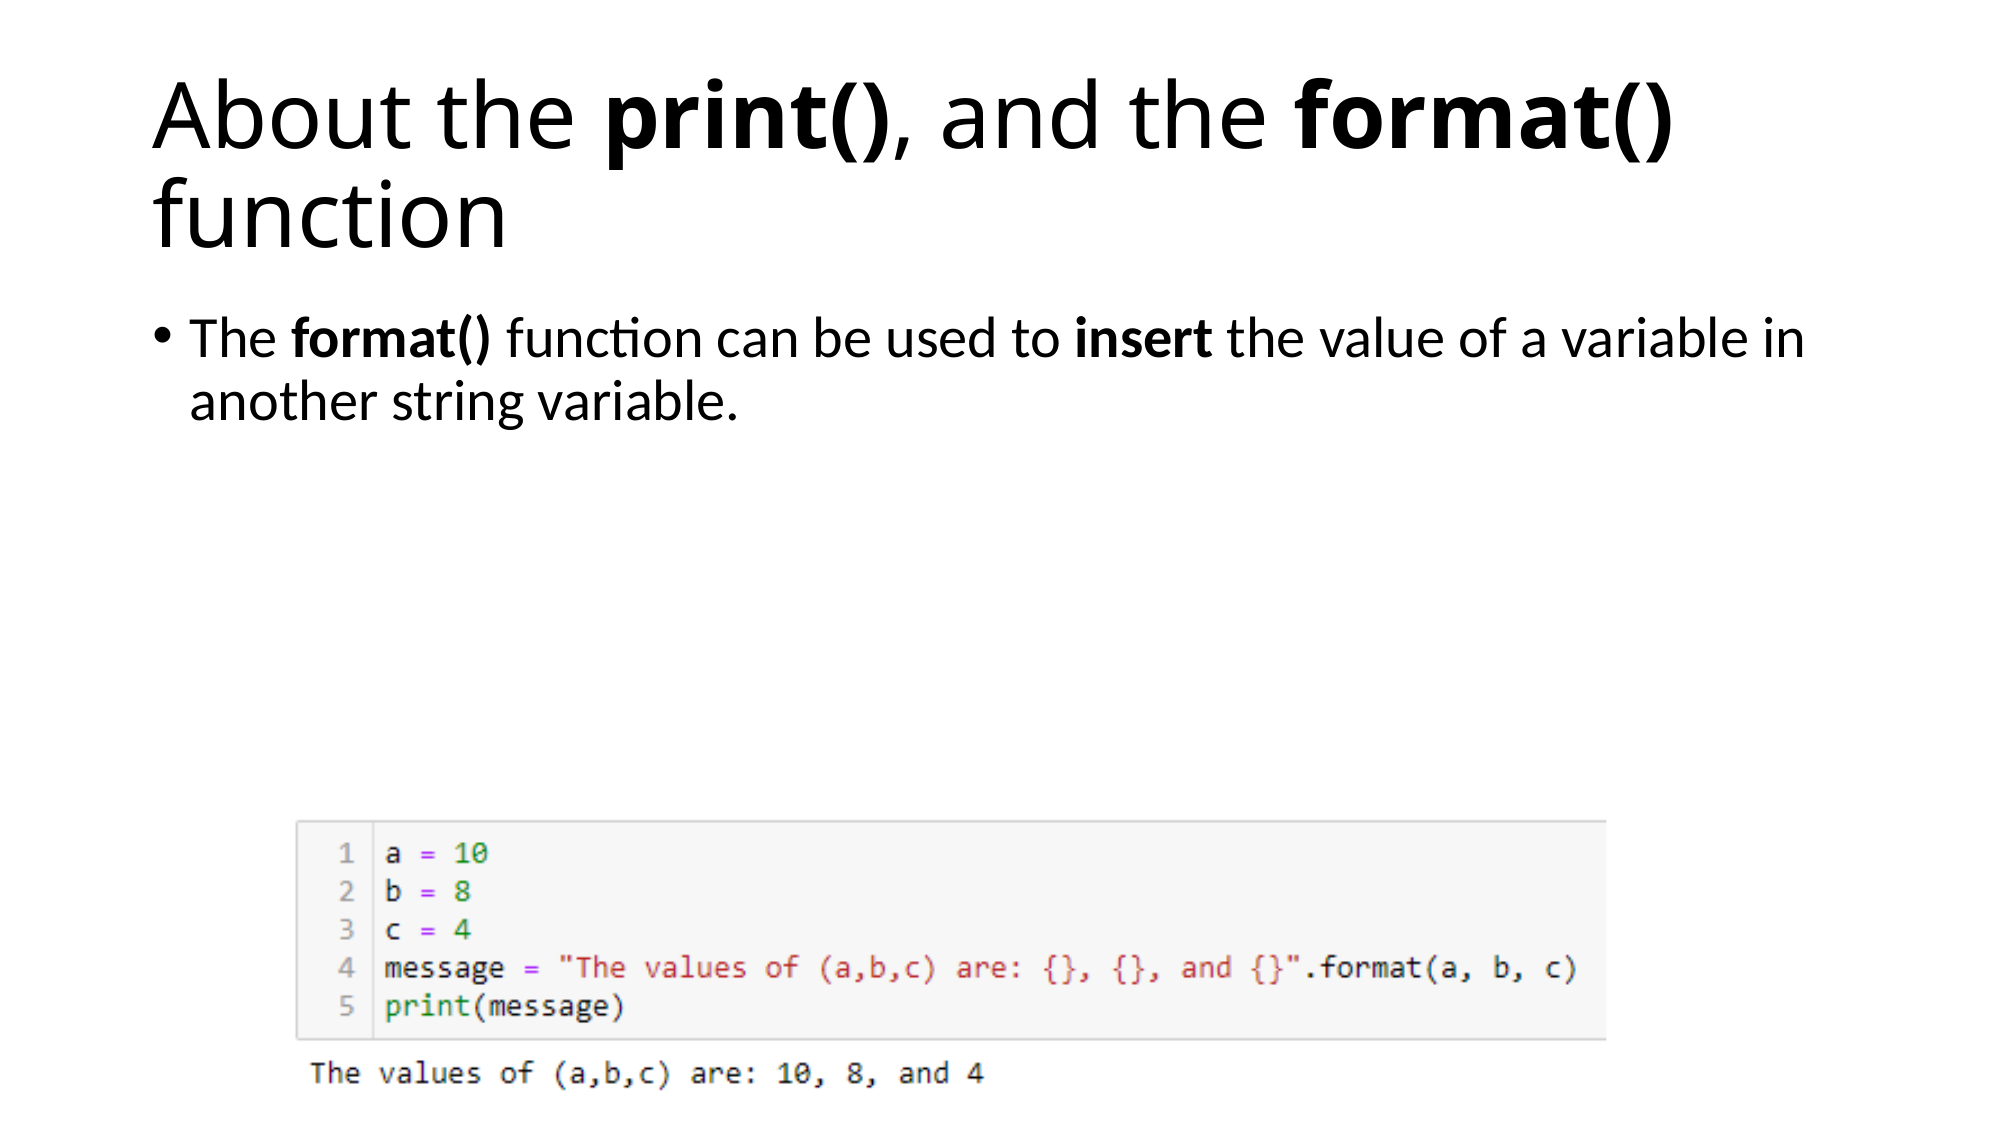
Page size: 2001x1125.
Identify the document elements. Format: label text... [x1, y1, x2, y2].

picture [293, 803, 1607, 1103]
list The format() function can be used to insert the value of a variable in another string variable. [137, 299, 1863, 1014]
title About the print(), and the format() function [137, 59, 1863, 278]
